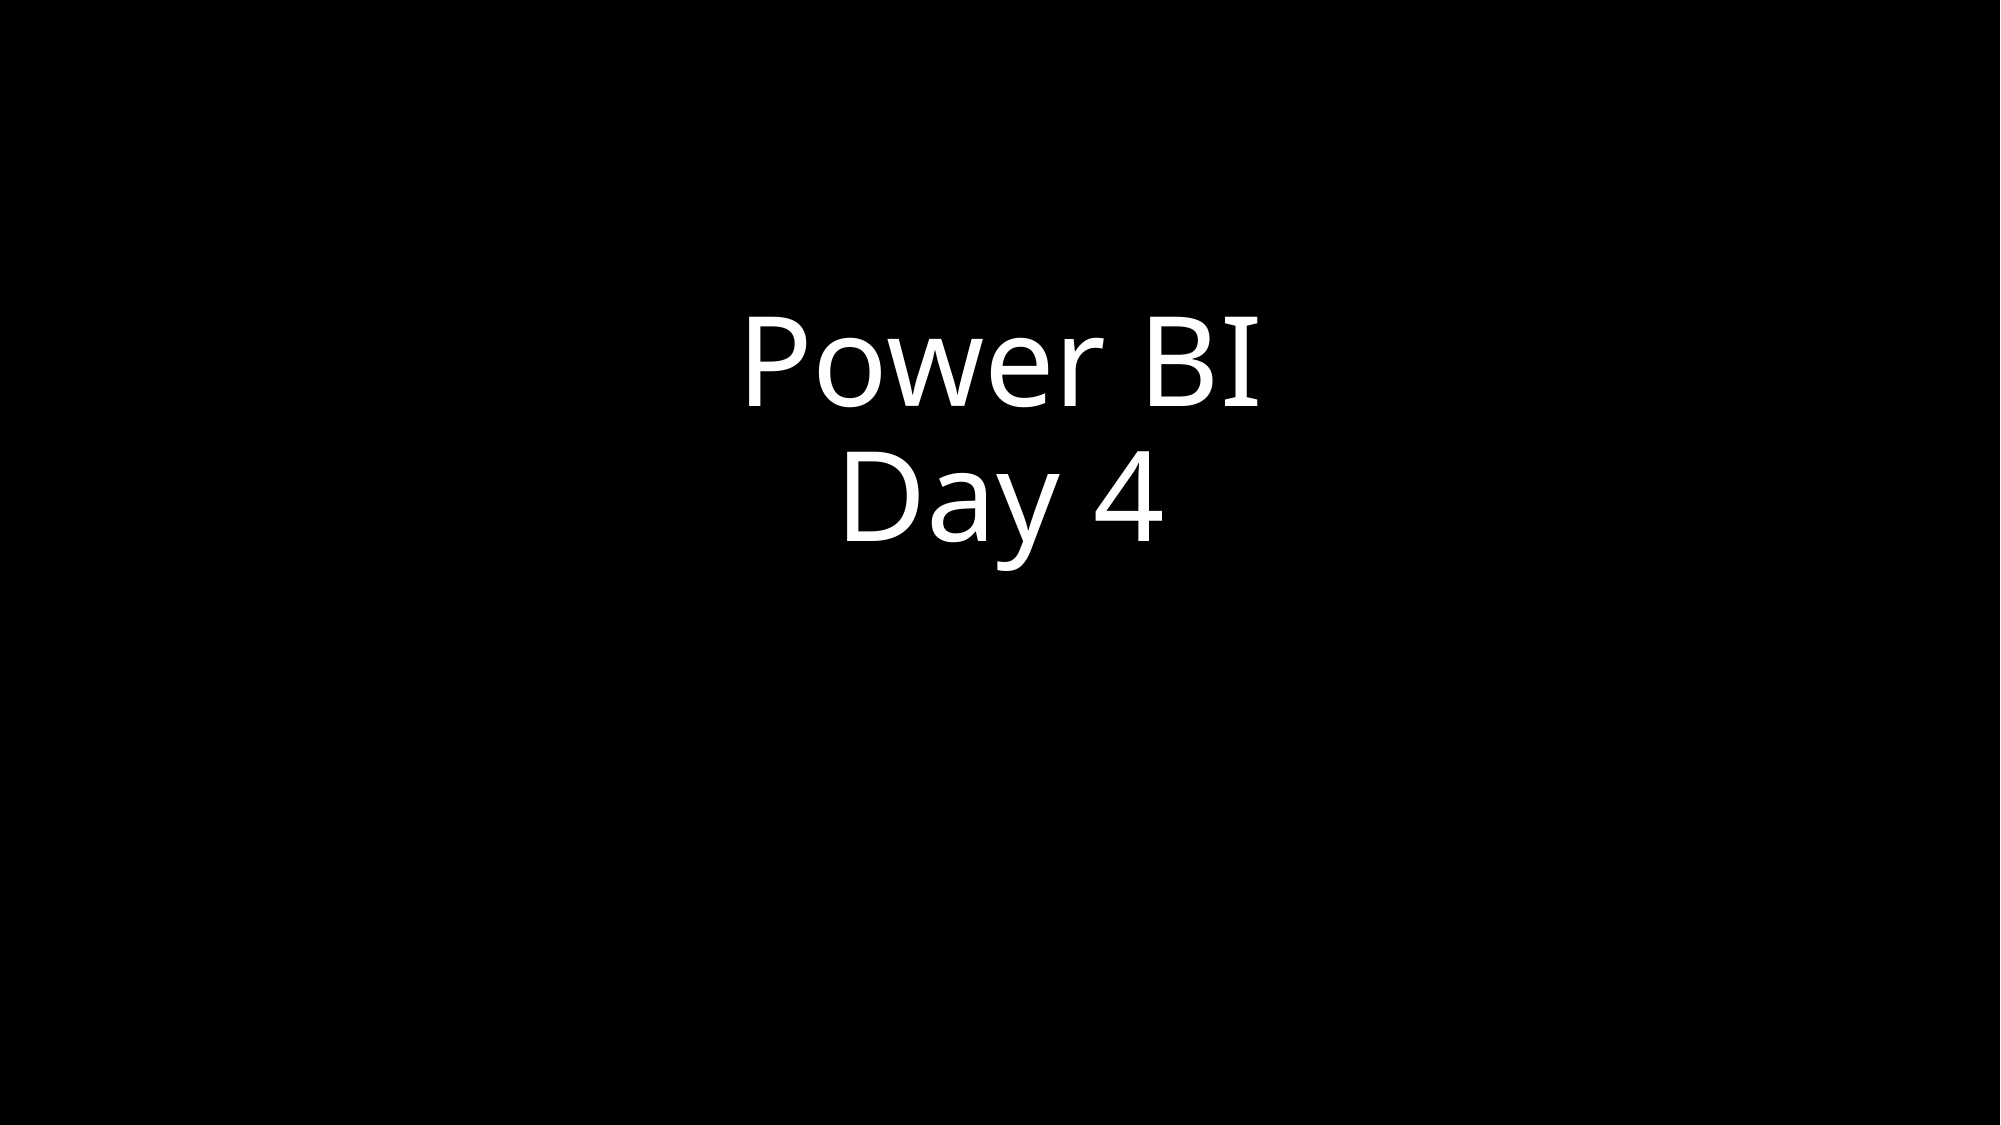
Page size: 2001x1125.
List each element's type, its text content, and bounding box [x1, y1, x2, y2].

title Power BI Day 4 [249, 184, 1750, 576]
